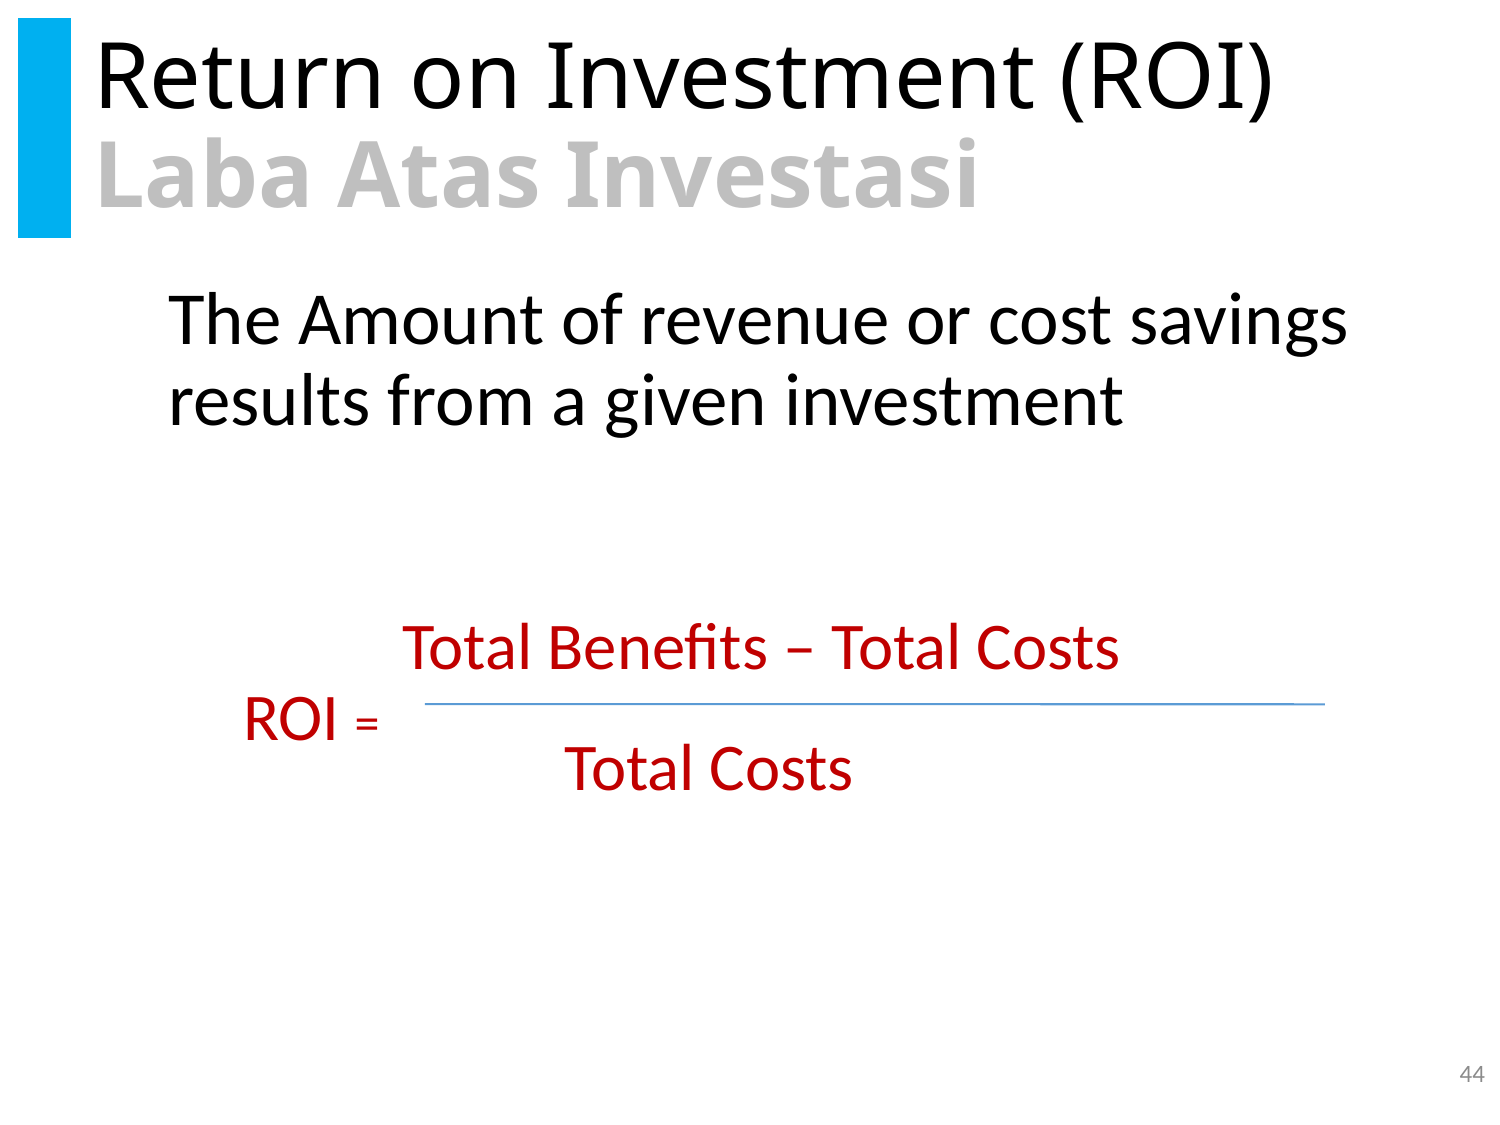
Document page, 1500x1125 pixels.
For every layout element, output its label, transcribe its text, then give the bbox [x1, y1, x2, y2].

slide_number 44 [1162, 1042, 1500, 1103]
text_box Total Benefits – Total Costs [387, 595, 1338, 691]
list The Amount of revenue or cost savings results from a given investment ROI = [78, 272, 1443, 1070]
title Return on Investment (ROI) Laba Atas Investasi [78, 19, 1443, 237]
text_box Total Costs [549, 716, 1063, 812]
